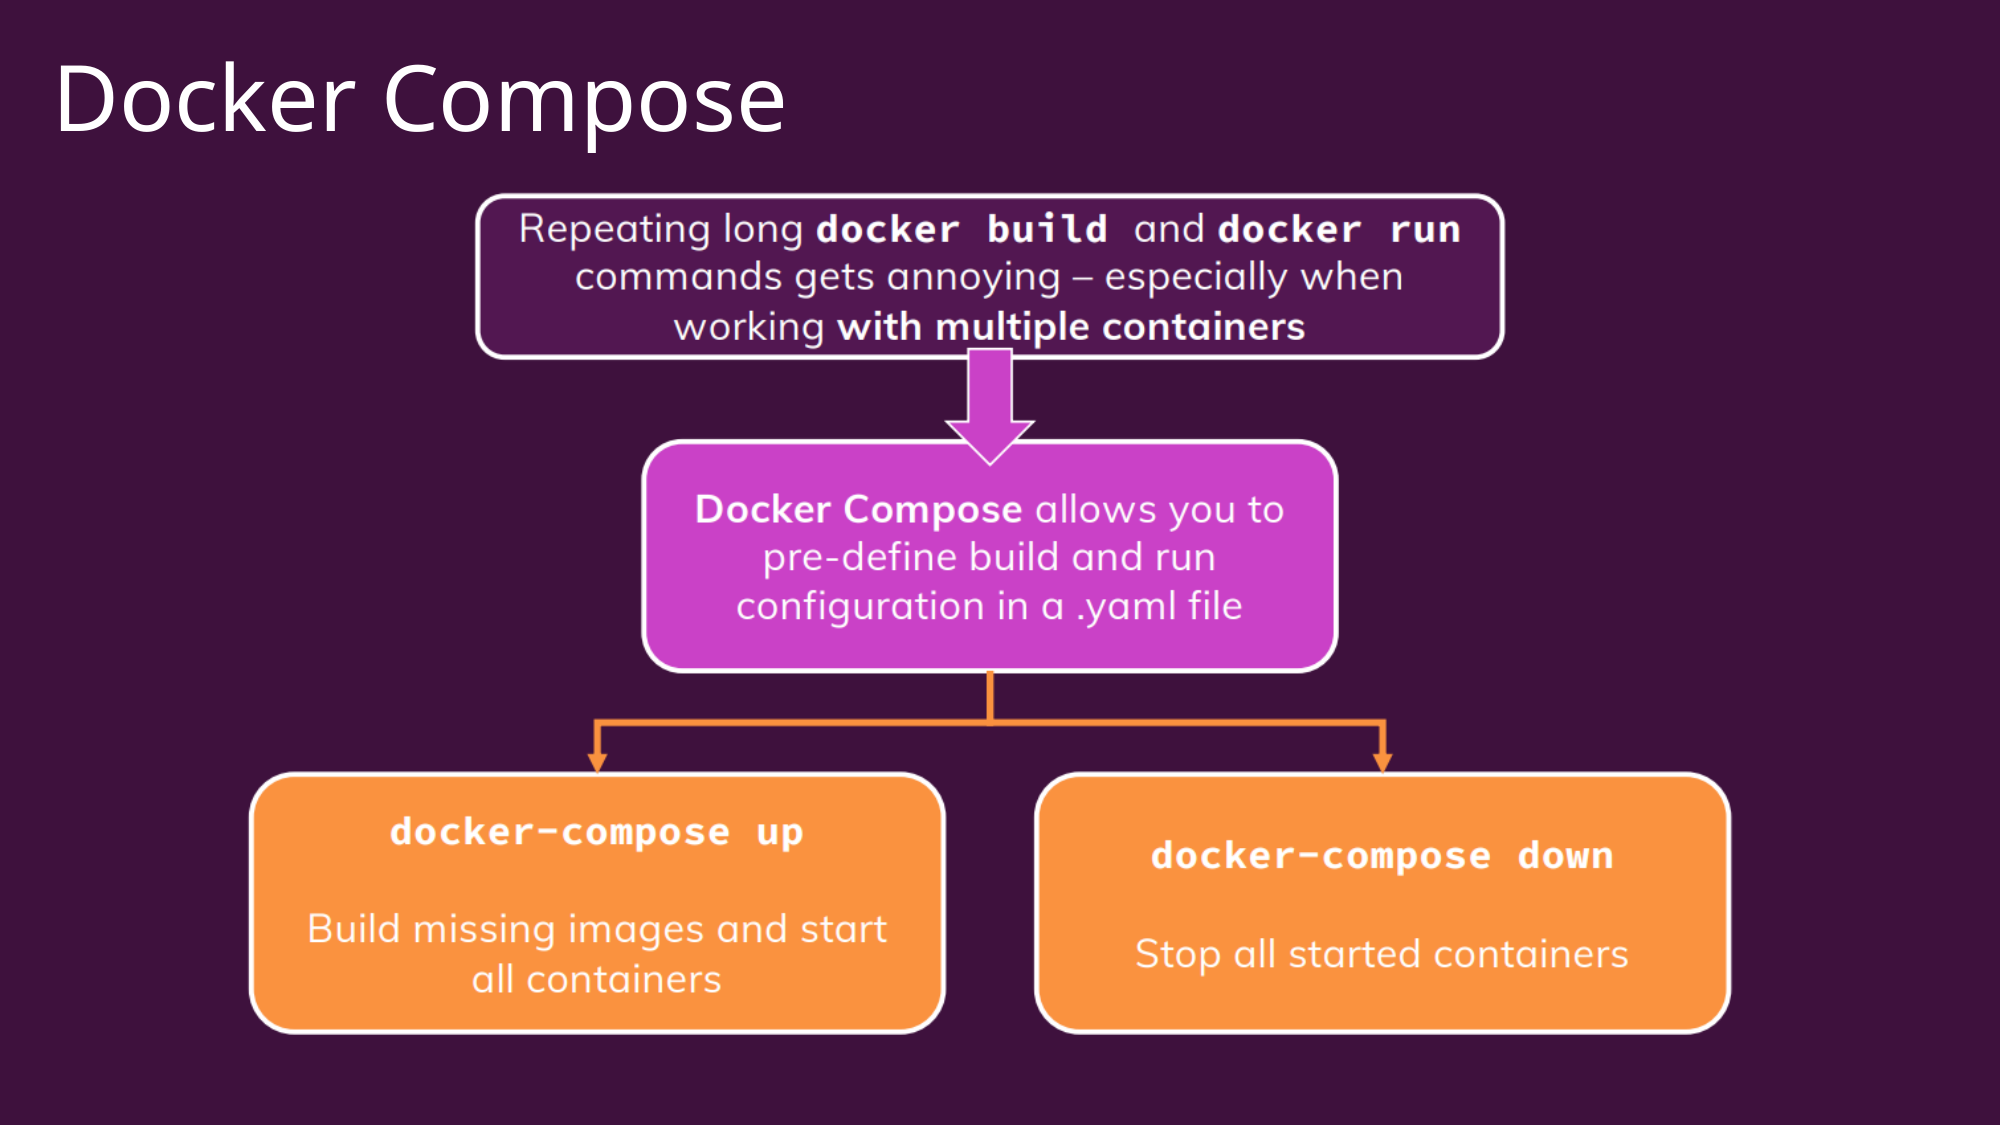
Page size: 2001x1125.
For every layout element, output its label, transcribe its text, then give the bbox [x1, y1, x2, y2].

title Docker Compose [37, 45, 1538, 253]
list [212, 156, 1788, 1080]
